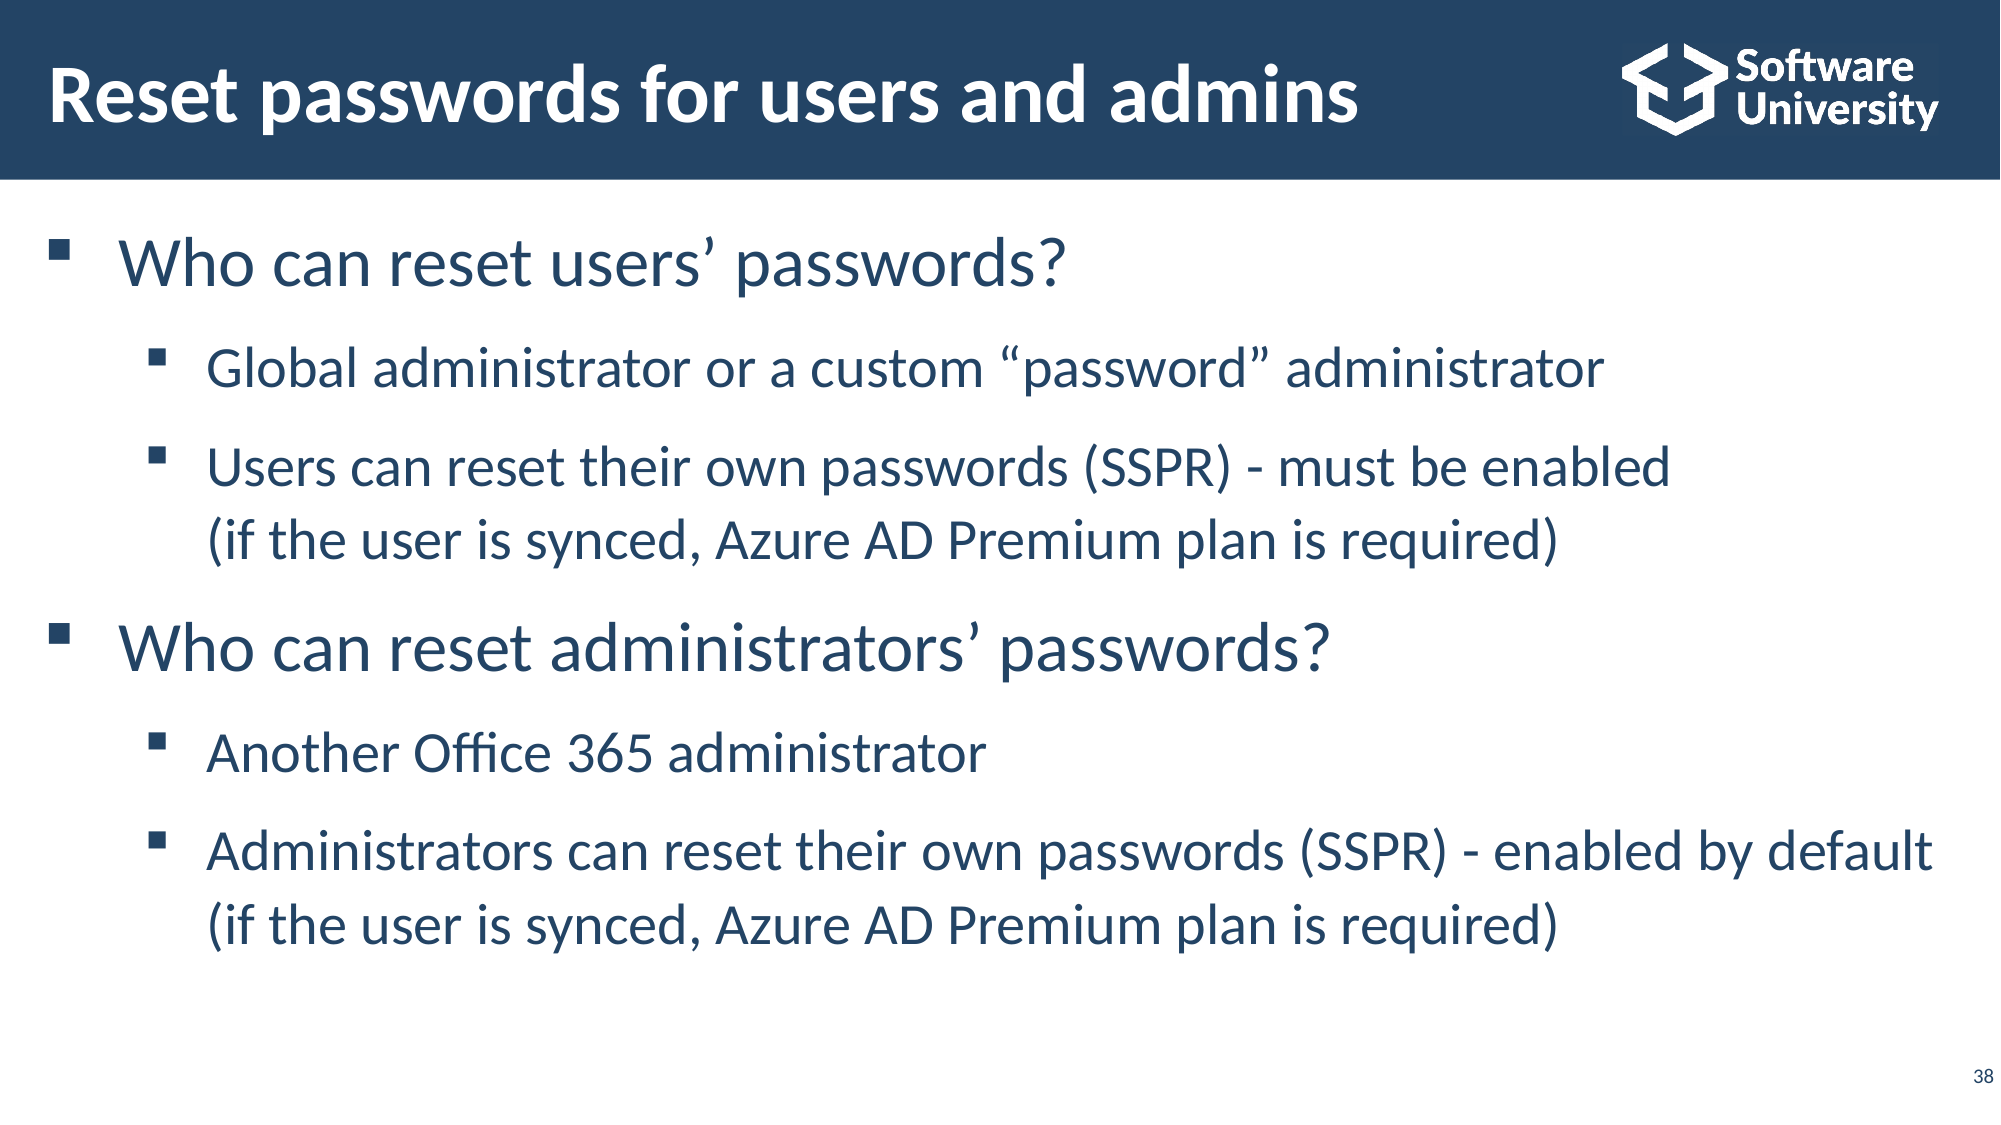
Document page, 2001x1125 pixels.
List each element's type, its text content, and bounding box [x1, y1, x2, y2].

picture [1622, 43, 1939, 136]
slide_number 38 [1929, 1049, 2000, 1100]
list Who can reset users’ passwords? Global administrator or a custom “password” administrator Users can reset their own passwords (SSPR) - must be enabled (if the user is synced, Azure AD Premium plan is required) Who can reset administrators’ passwords? Another Office 365 administrator Administrators can reset their own passwords (SSPR) - enabled by default (if the user is synced, Azure AD Premium plan is required) [26, 205, 1965, 1013]
title Reset passwords for users and admins [31, 16, 1591, 162]
